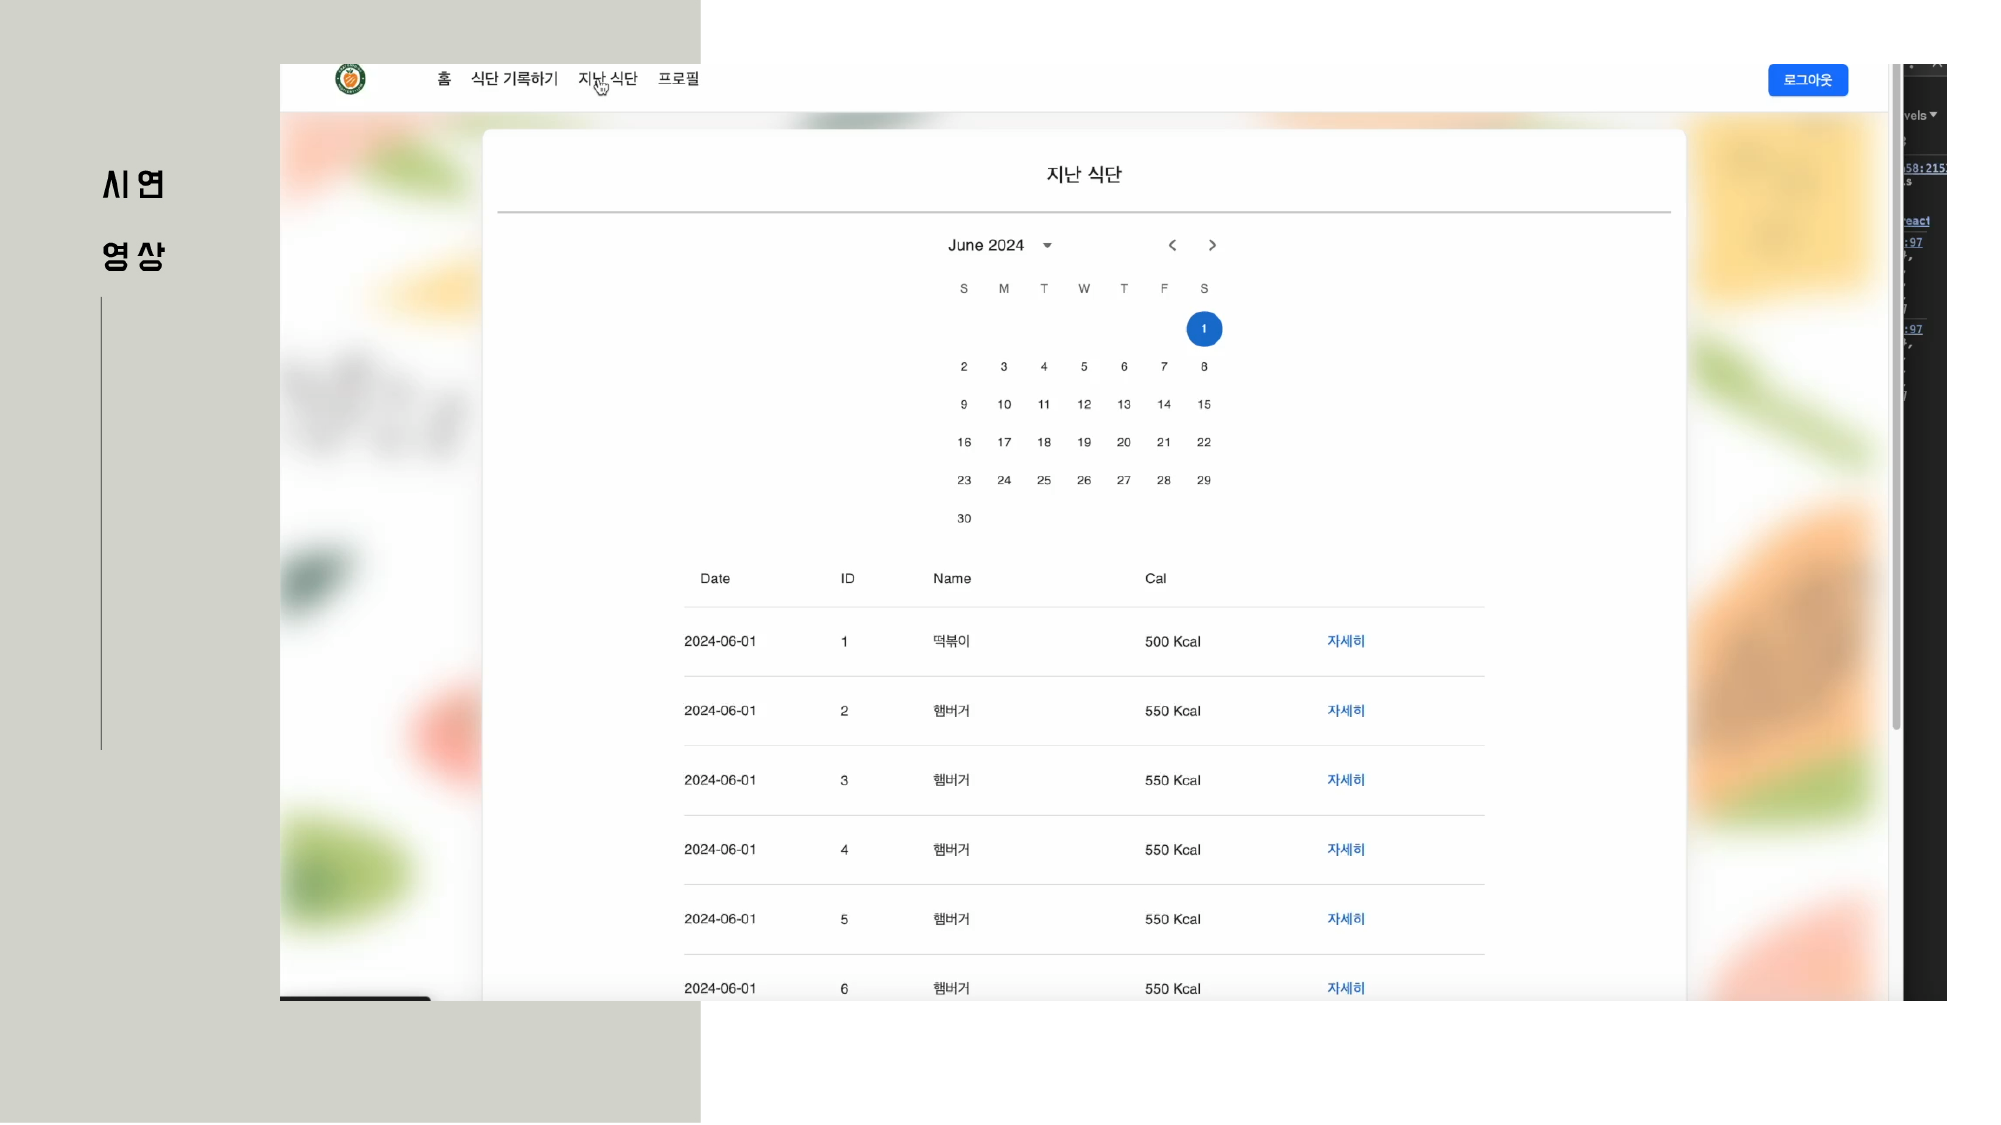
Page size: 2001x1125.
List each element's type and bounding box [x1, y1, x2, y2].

text_box [279, 63, 1948, 1002]
picture [0, 0, 2000, 1124]
